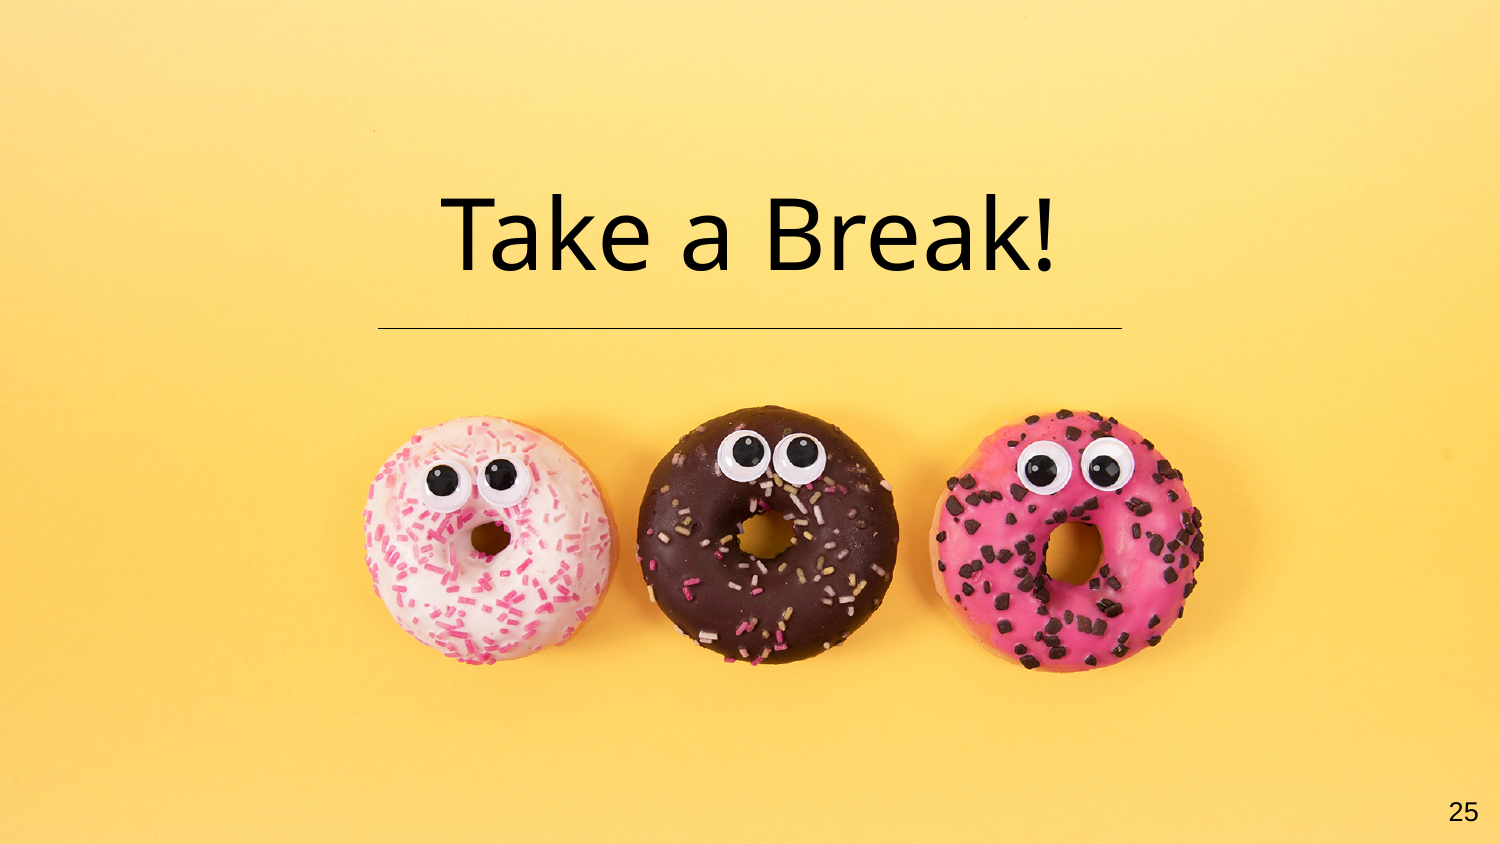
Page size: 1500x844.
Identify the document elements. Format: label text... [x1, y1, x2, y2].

slide_number ‹#› [1403, 779, 1494, 844]
picture [0, 0, 1500, 844]
